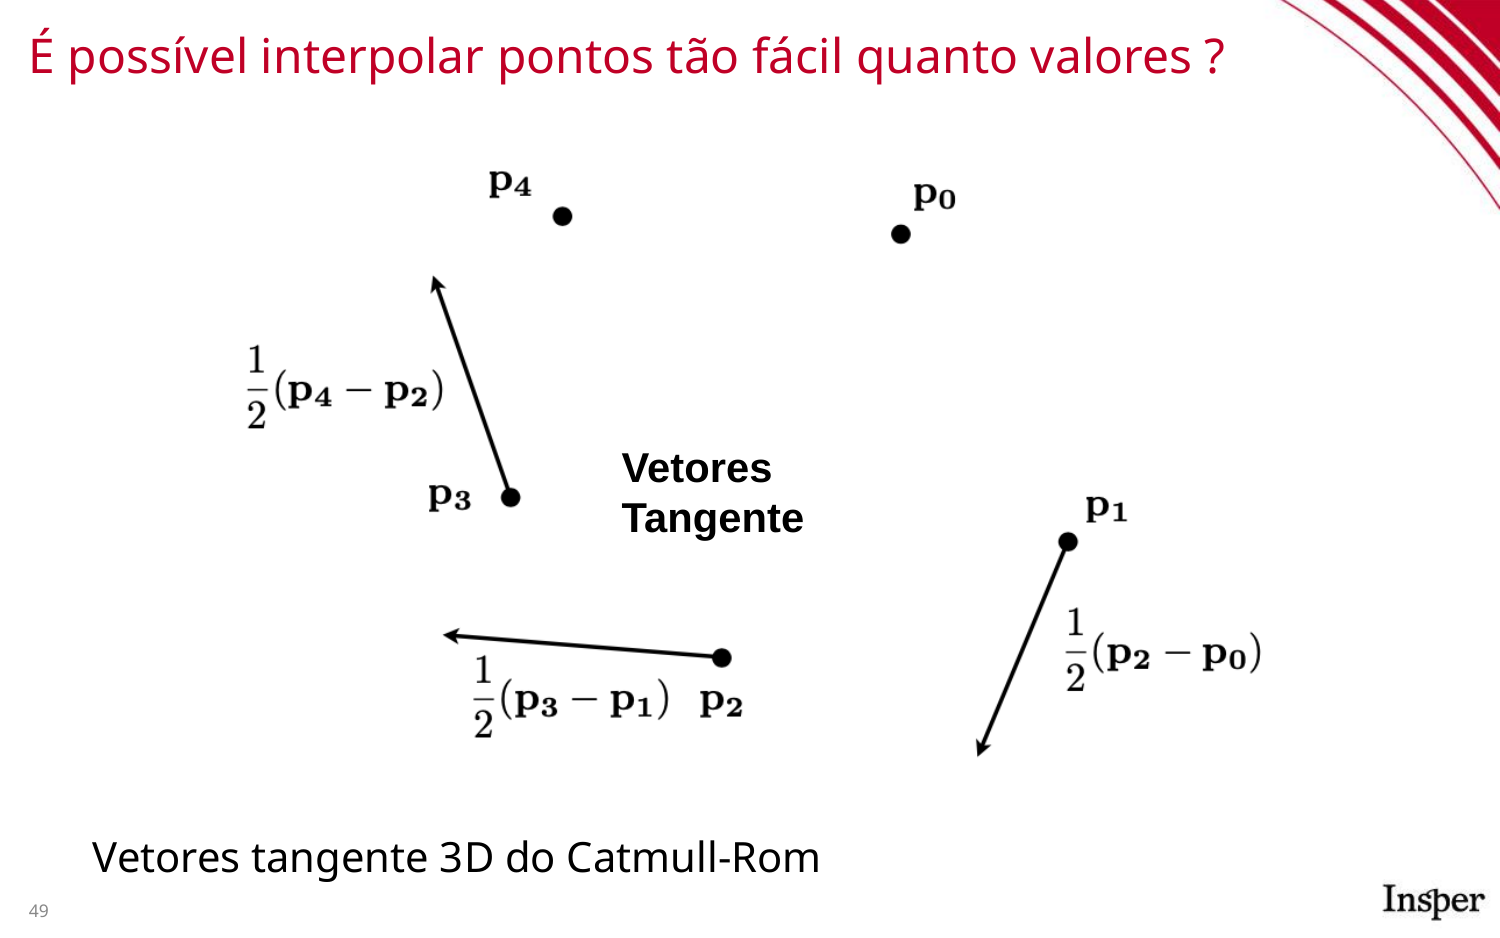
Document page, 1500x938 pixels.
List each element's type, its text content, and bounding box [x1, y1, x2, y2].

picture [221, 0, 1500, 938]
title É possível interpolar pontos tão fácil quanto valores ? [13, 18, 1397, 104]
list Vetores tangente 3D do Catmull-Rom [77, 822, 1461, 908]
slide_number 49 [0, 887, 78, 938]
